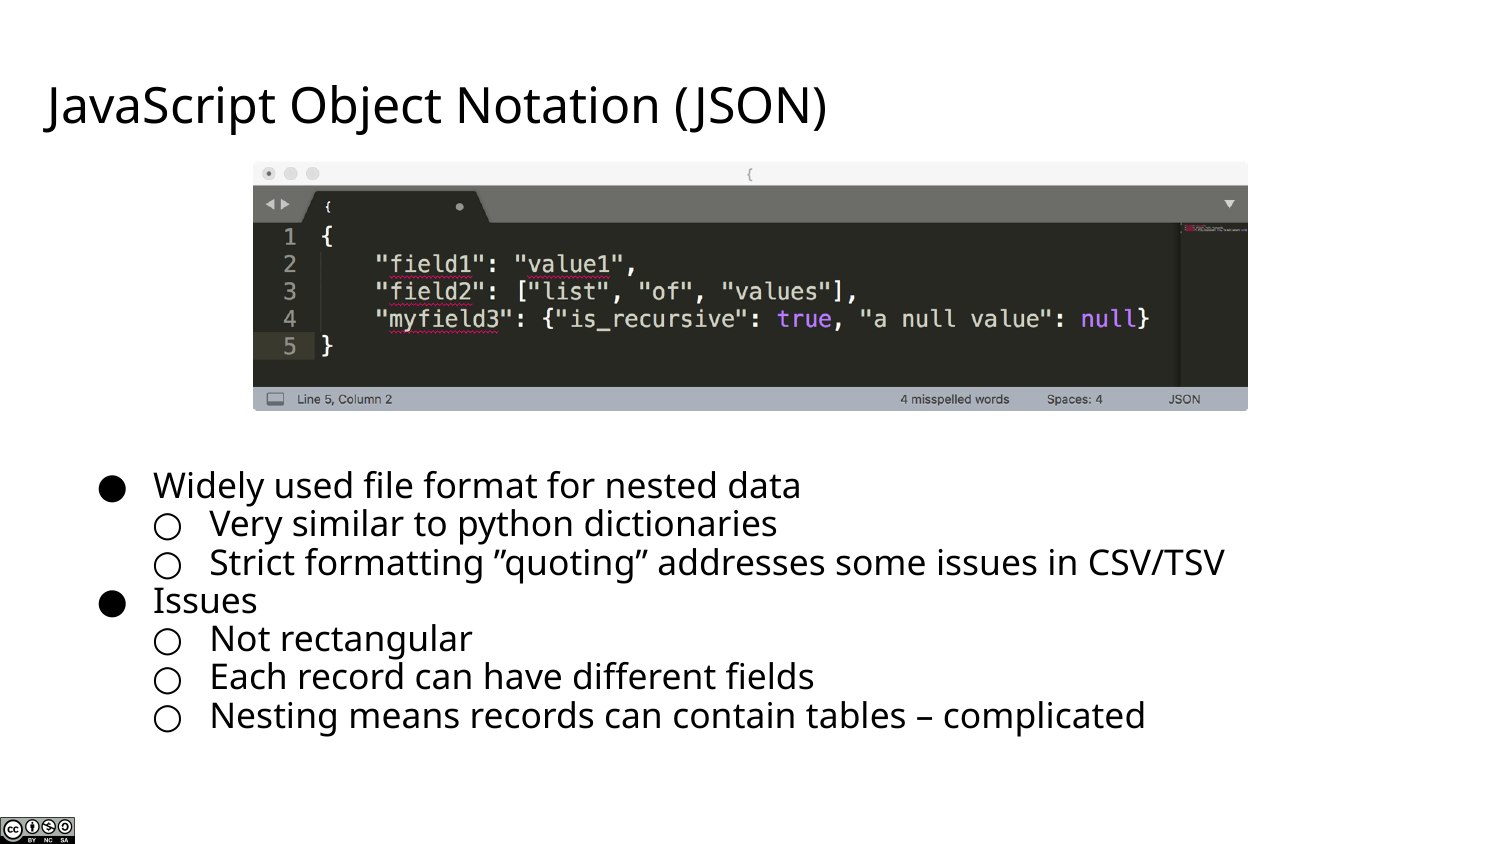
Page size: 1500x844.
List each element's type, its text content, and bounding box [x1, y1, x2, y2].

picture [0, 817, 75, 844]
list Widely used file format for nested data Very similar to python dictionaries Strict formatting ”quoting” addresses some issues in CSV/TSV Issues Not rectangular Each record can have different fields Nesting means records can contain tables – complicated [85, 462, 1380, 812]
picture [252, 161, 1248, 412]
title JavaScript Object Notation (JSON) [36, 25, 1366, 189]
